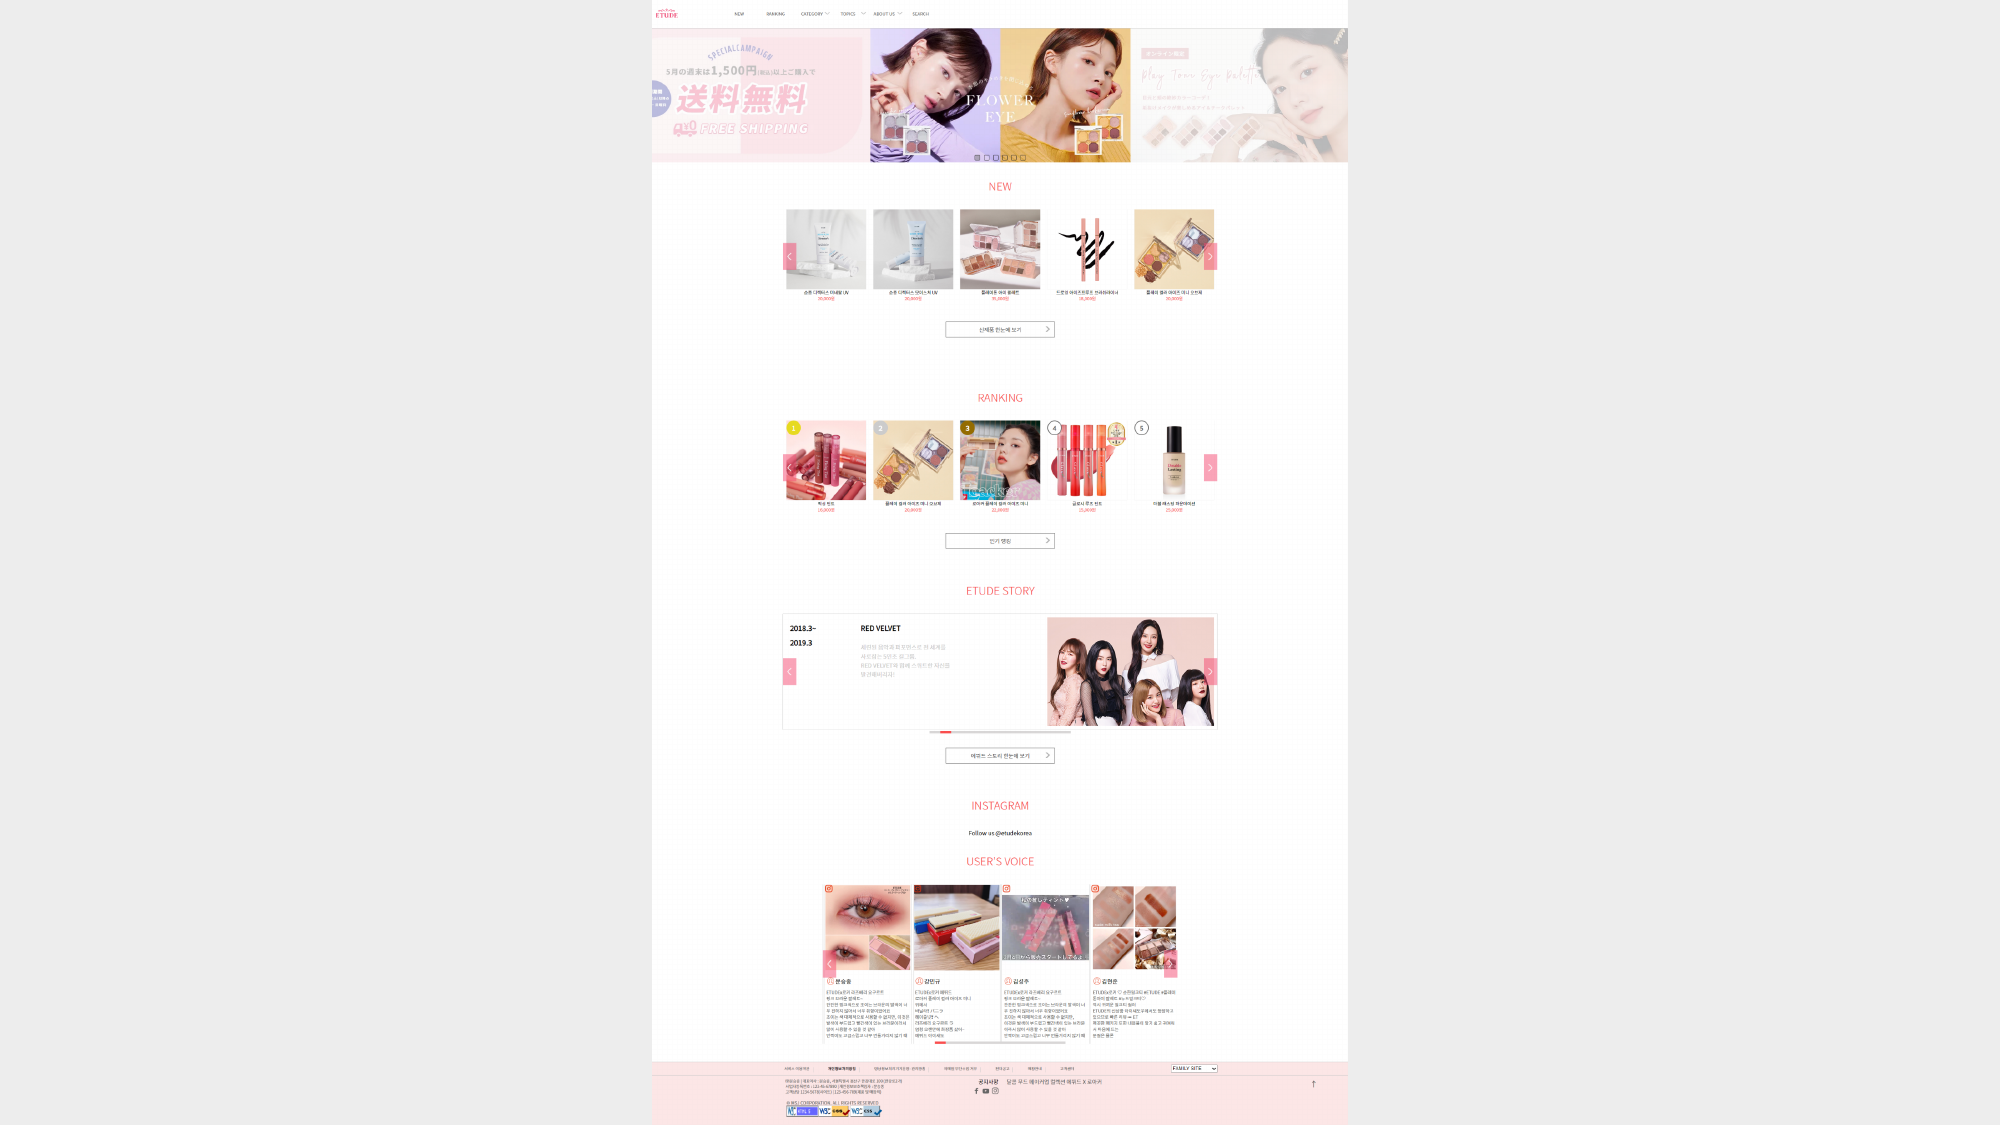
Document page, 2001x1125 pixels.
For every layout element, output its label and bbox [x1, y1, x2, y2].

picture [652, 0, 1348, 1125]
